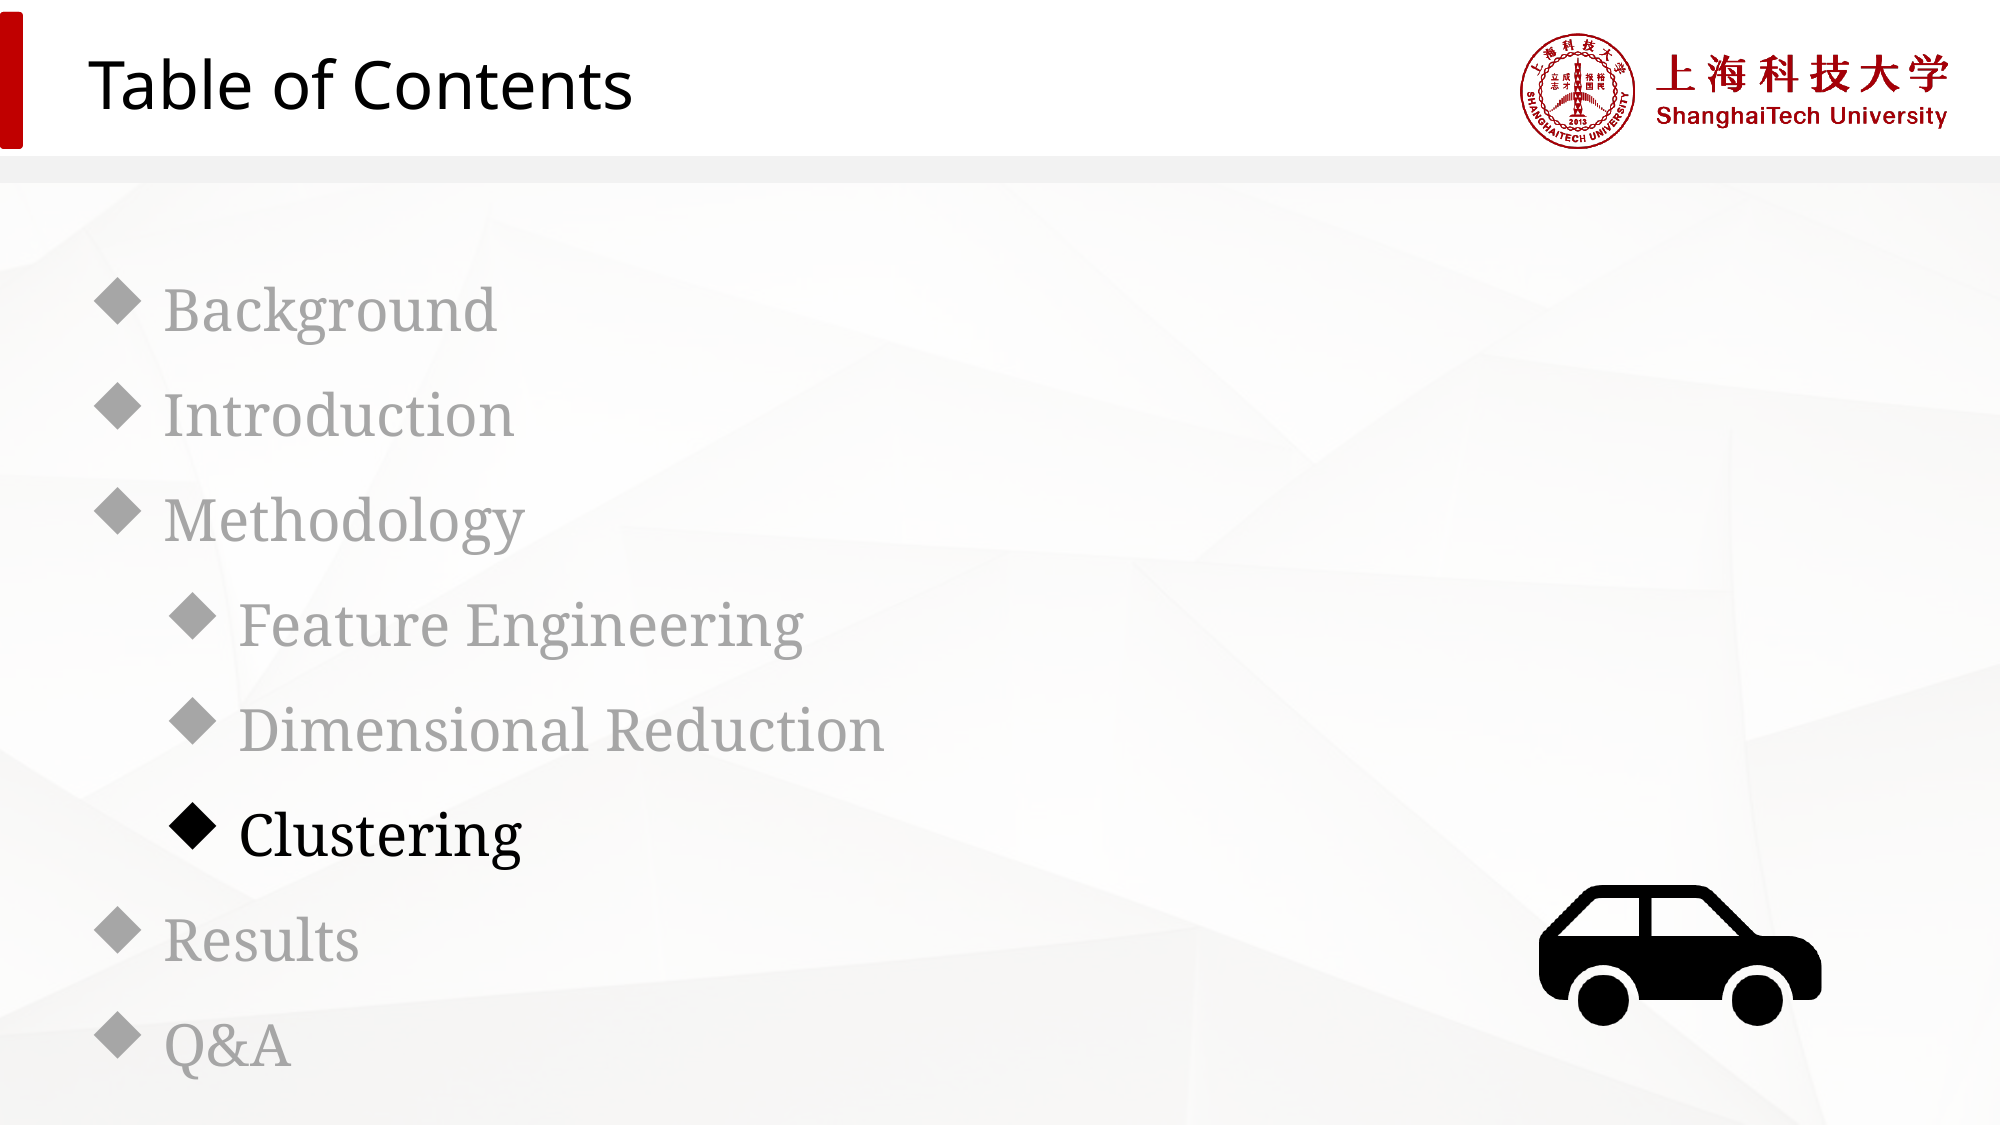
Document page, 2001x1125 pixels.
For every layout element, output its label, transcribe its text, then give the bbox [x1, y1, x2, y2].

picture [1520, 33, 1948, 149]
text_box Table of Contents [74, 35, 1075, 130]
picture [1525, 801, 1834, 1109]
text_box Background Introduction Methodology Feature Engineering Dimensional Reduction Clustering Results Q&A [74, 231, 967, 1086]
